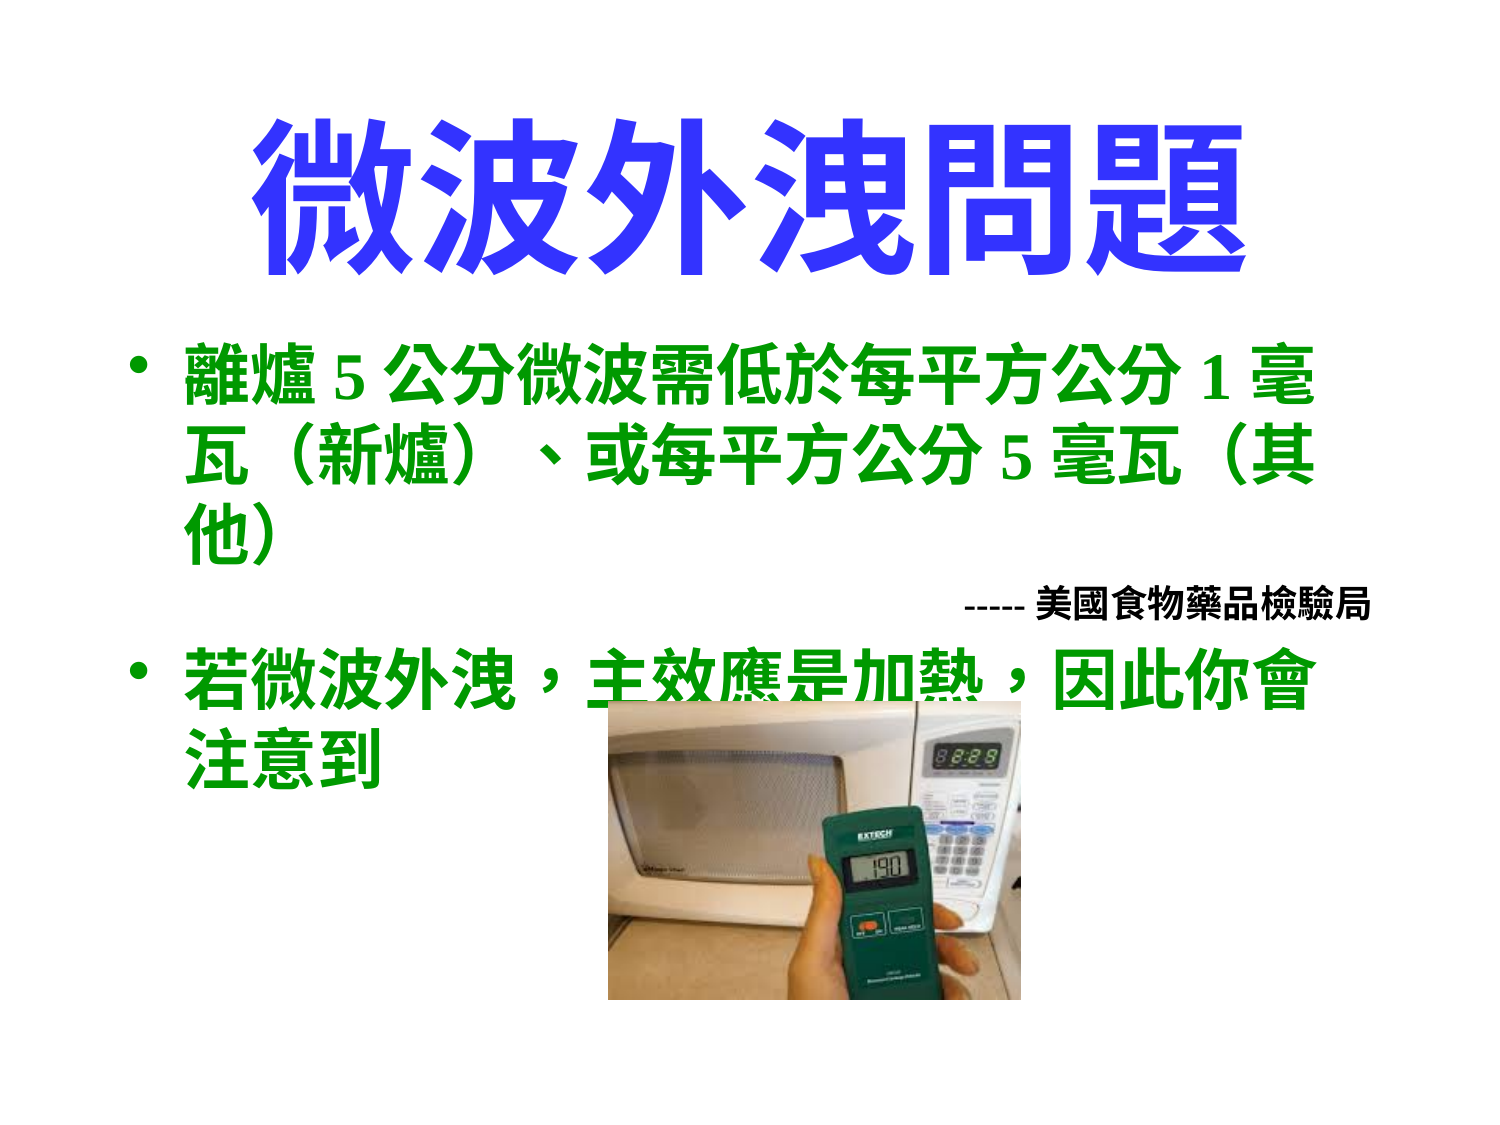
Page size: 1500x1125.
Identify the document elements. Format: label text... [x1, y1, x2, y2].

title 微波外洩問題 [112, 99, 1388, 288]
list 離爐5公分微波需低於每平方公分1毫瓦（新爐）、或每平方公分5毫瓦（其他） -----美國食物藥品檢驗局 若微波外洩，主效應是加熱，因此你會注意到 [112, 324, 1388, 1000]
picture [607, 700, 1022, 1001]
